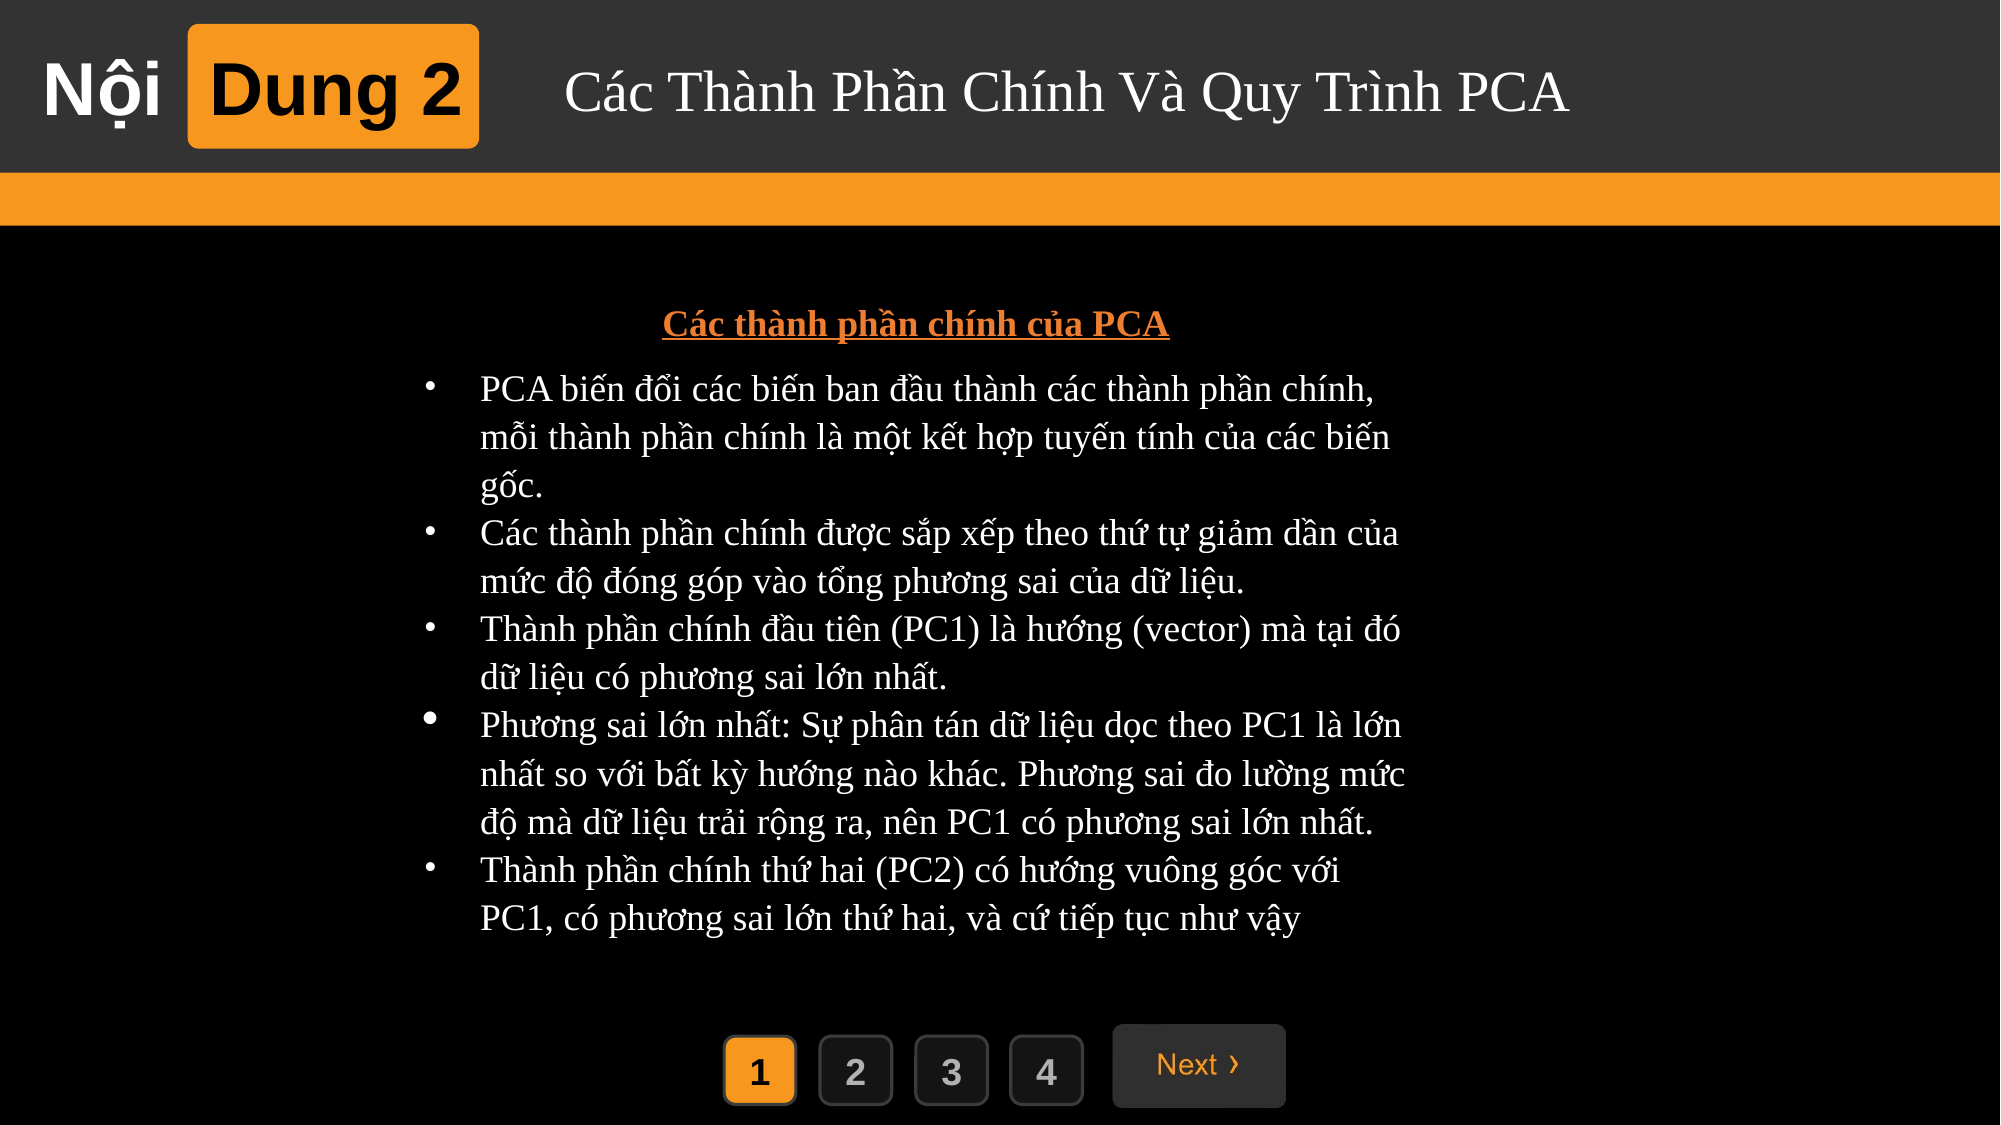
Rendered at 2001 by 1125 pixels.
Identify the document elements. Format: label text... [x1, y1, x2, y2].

picture [1105, 1015, 1301, 1125]
text_box 2 [818, 1035, 893, 1106]
text_box Dung 2 [193, 33, 480, 138]
text_box 4 [1009, 1035, 1084, 1106]
text_box 3 [914, 1035, 989, 1106]
text_box [0, 227, 2000, 1125]
text_box Các thành phần chính của PCA PCA biến đổi các biến ban đầu thành các thành phần chính, mỗi thành phần chính là một kết hợp tuyến tính của các biến gốc. Các thành phần chính được sắp xếp theo thứ tự giảm dần của mức độ đóng góp vào tổng phương sai của dữ liệu. Thành phần chính đầu tiên (PC1) là hướng (vector) mà tại đó dữ liệu có phương sai lớn nhất. Phương sai lớn nhất: Sự phân tán dữ liệu dọc theo PC1 là lớn nhất so với bất kỳ hướng nào khác. Phương sai đo lường mức độ mà dữ liệu trải rộng ra, nên PC1 có phương sai lớn nhất. Thành phần chính thứ hai (PC2) có hướng vuông góc với PC1, có phương sai lớn thứ hai, và cứ tiếp tục như vậy [409, 288, 1423, 946]
text_box [0, 172, 2000, 227]
text_box Các Thành Phần Chính Và Quy Trình PCA [549, 45, 1777, 131]
text_box [186, 22, 481, 150]
text_box Nội [0, 33, 186, 138]
text_box [0, 0, 2000, 172]
text_box 1 [723, 1035, 797, 1106]
